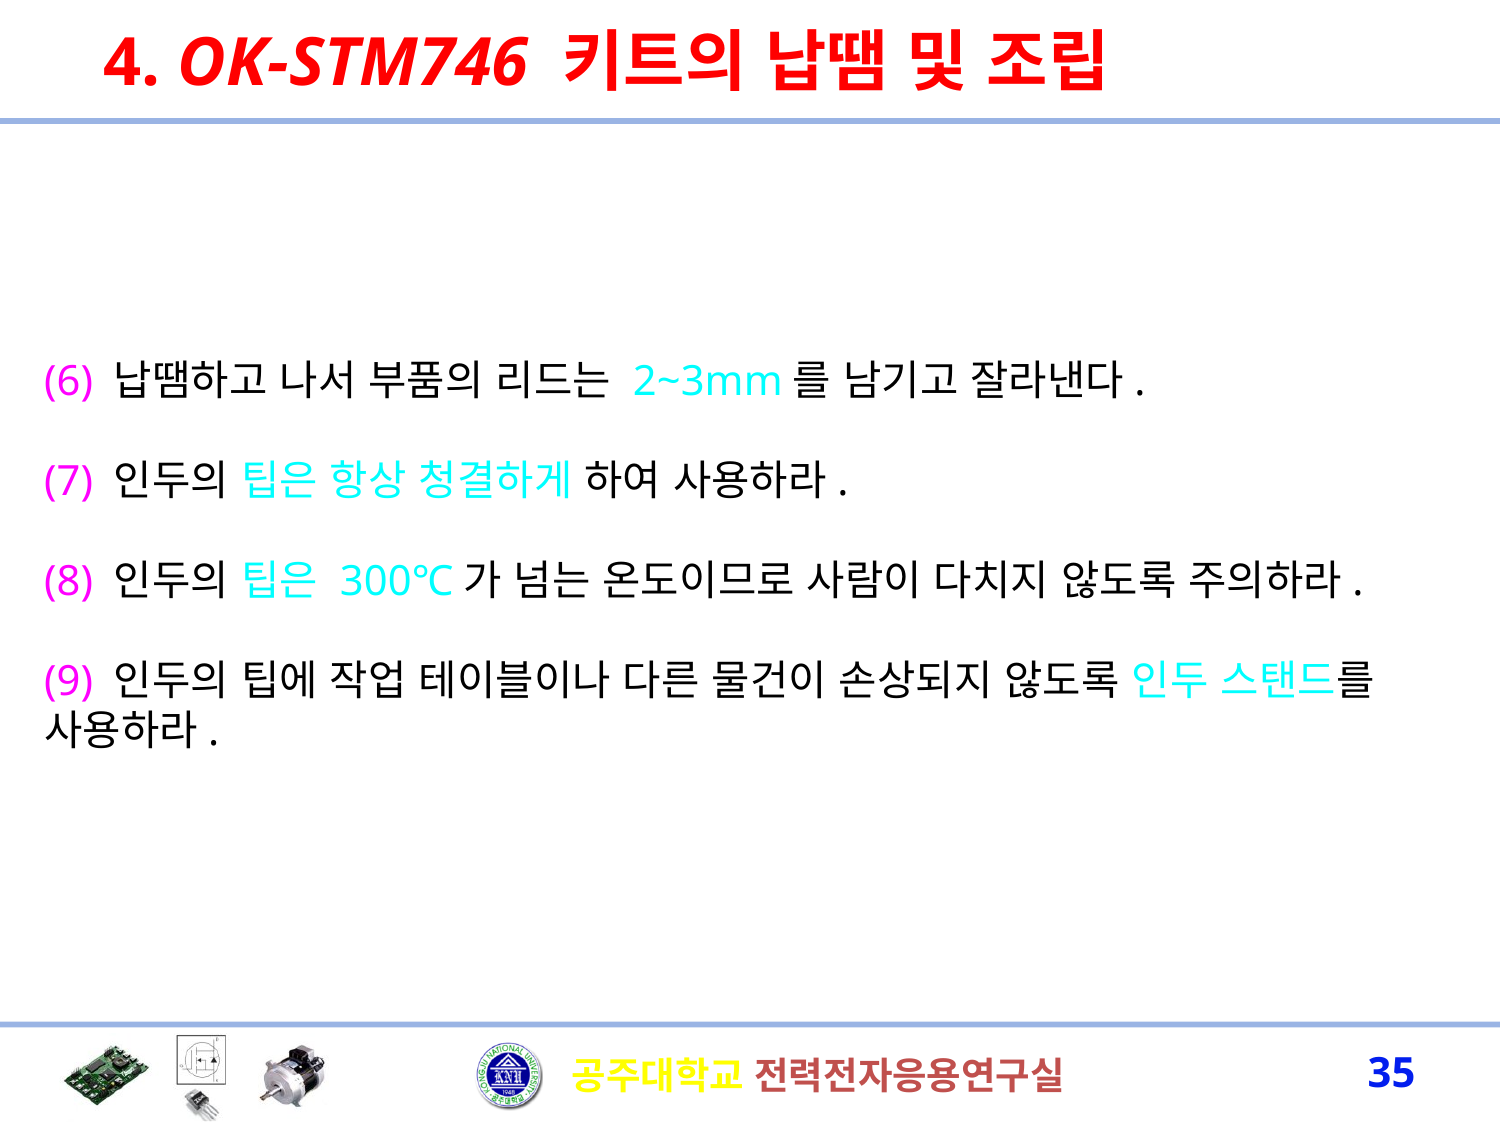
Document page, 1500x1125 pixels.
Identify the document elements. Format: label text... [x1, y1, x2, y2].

text_box [0, 1019, 1500, 1030]
text_box (6) 납땜하고 나서 부품의 리드는 2~3mm를 남기고 잘라낸다. (7) 인두의 팁은 항상 청결하게 하여 사용하라. (8) 인두의 팁은 300℃가 넘는 온도이므로 사람이 다치지 않도록 주의하라. (9) 인두의 팁에 작업 테이블이나 다른 물건이 손상되지 않도록 인두 스탠드를 사용하라. [29, 346, 1471, 762]
text_box [0, 116, 1500, 126]
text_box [472, 1039, 1106, 1111]
text_box 4. OK-STM746 키트의 납땜 및 조립 [88, 11, 1412, 107]
picture [58, 1033, 329, 1123]
slide_number 35 [1269, 1039, 1431, 1111]
